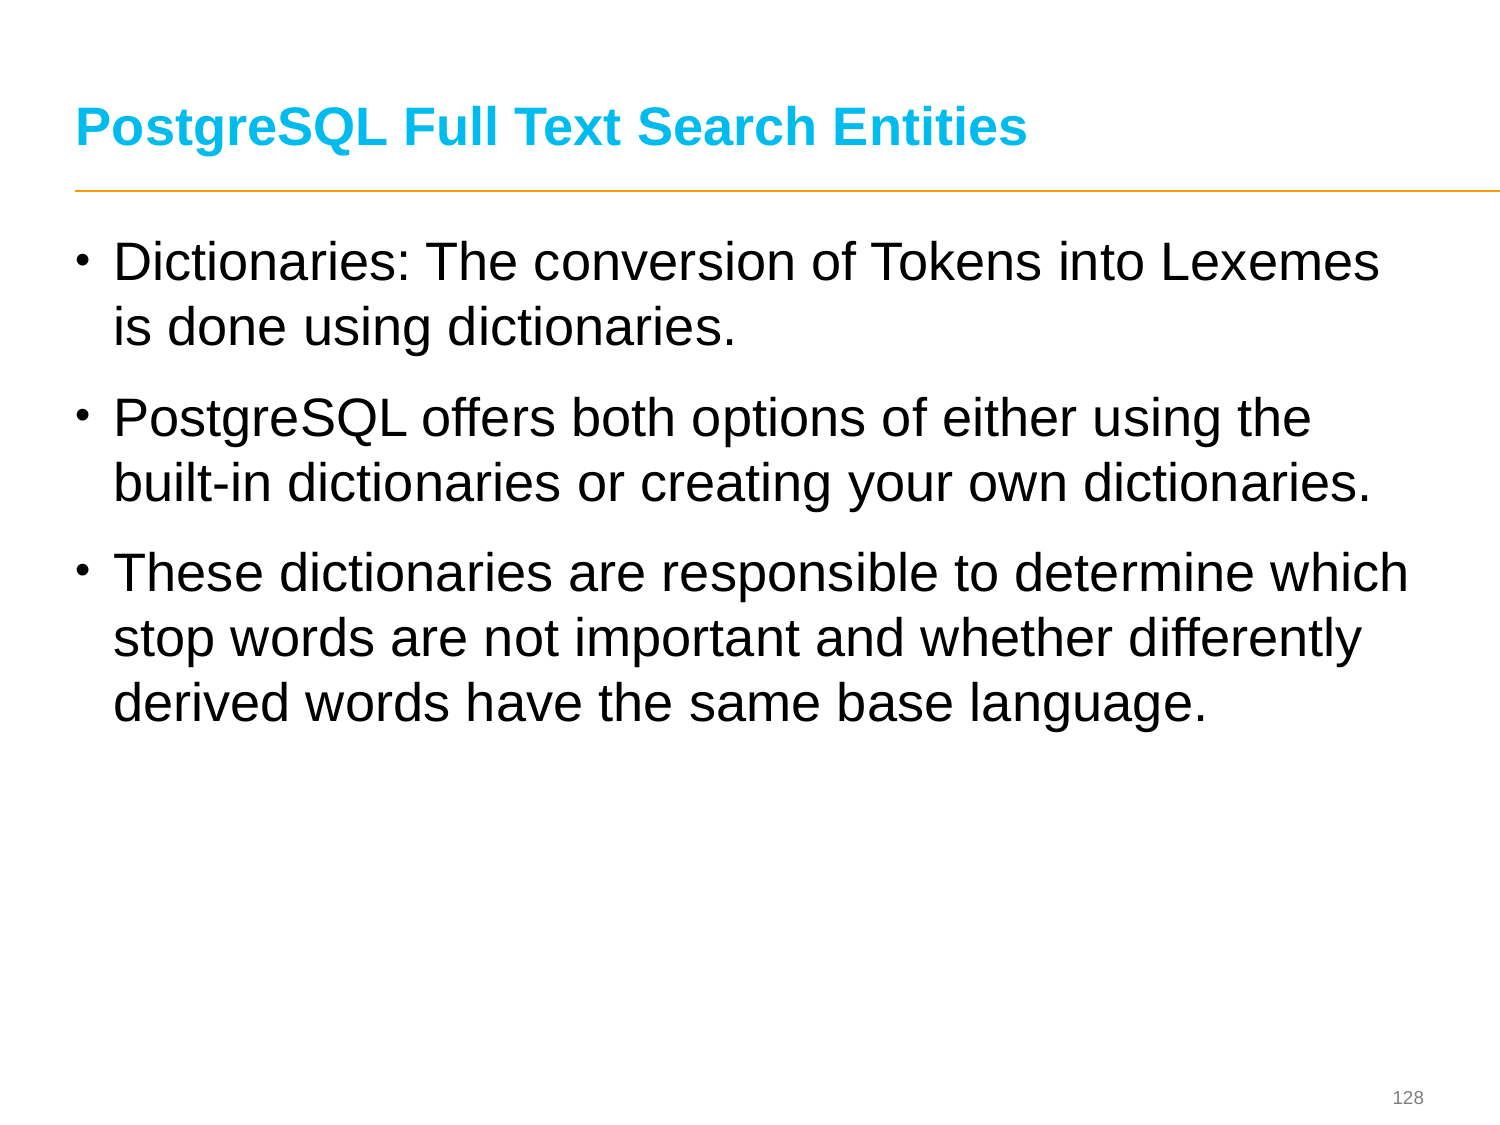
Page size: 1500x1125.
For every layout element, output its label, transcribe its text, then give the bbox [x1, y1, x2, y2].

title PostgreSQL Full Text Search Entities [75, 27, 1422, 157]
list Dictionaries: The conversion of Tokens into Lexemes is done using dictionaries. PostgreSQL offers both options of either using the built-in dictionaries or creating your own dictionaries. These dictionaries are responsible to determine which stop words are not important and whether differently derived words have the same base language. [75, 226, 1425, 1018]
